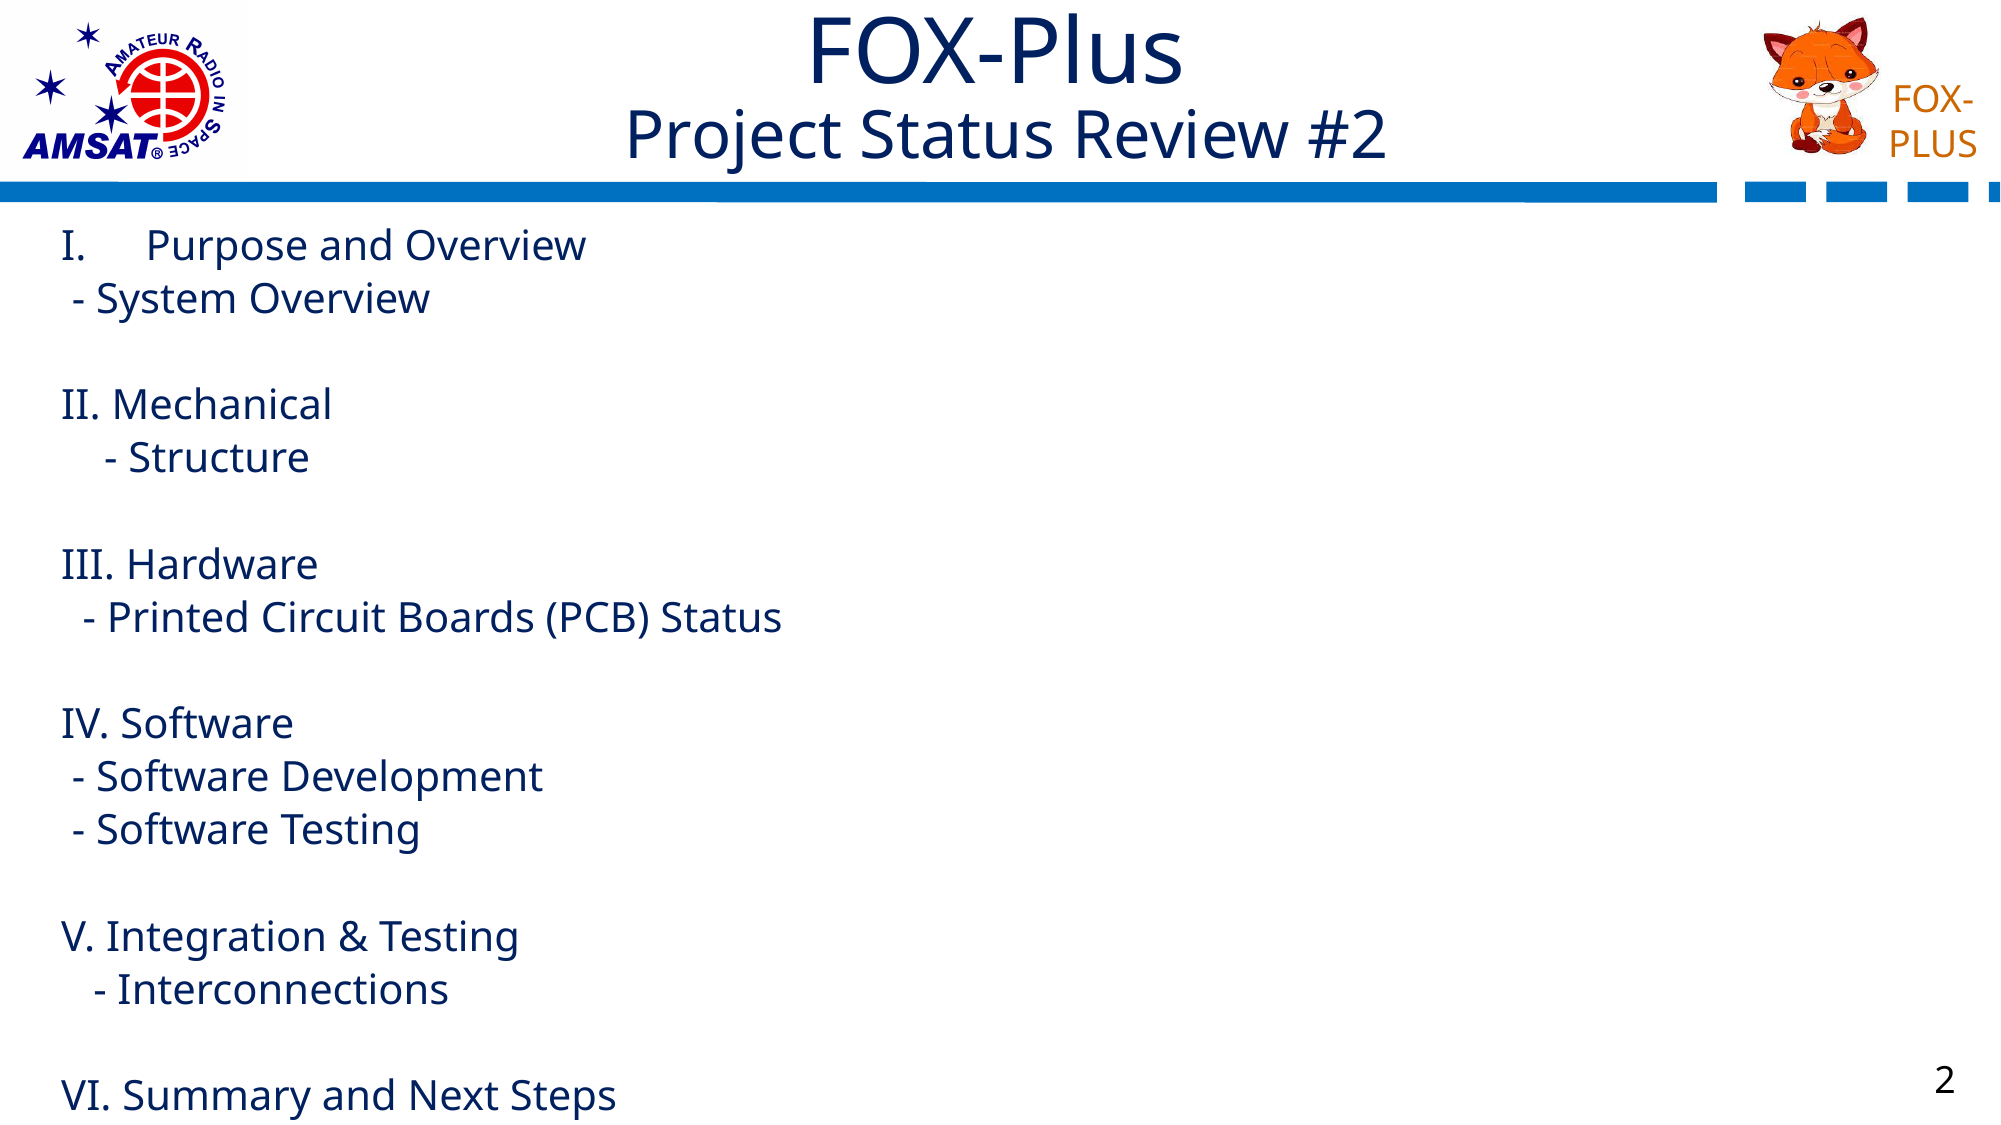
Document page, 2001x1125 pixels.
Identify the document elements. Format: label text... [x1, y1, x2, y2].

text_box 2 [1899, 1049, 1991, 1115]
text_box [1737, 14, 2001, 193]
text_box Purpose and Overview - System Overview II. Mechanical - Structure III. Hardware - Printed Circuit Boards (PCB) Status IV. Software - Software Development - Software Testing V. Integration & Testing - Interconnections VI. Summary and Next Steps [46, 209, 1821, 1125]
picture [0, 0, 251, 182]
text_box FOX-Plus Project Status Review #2 [262, 62, 1730, 176]
